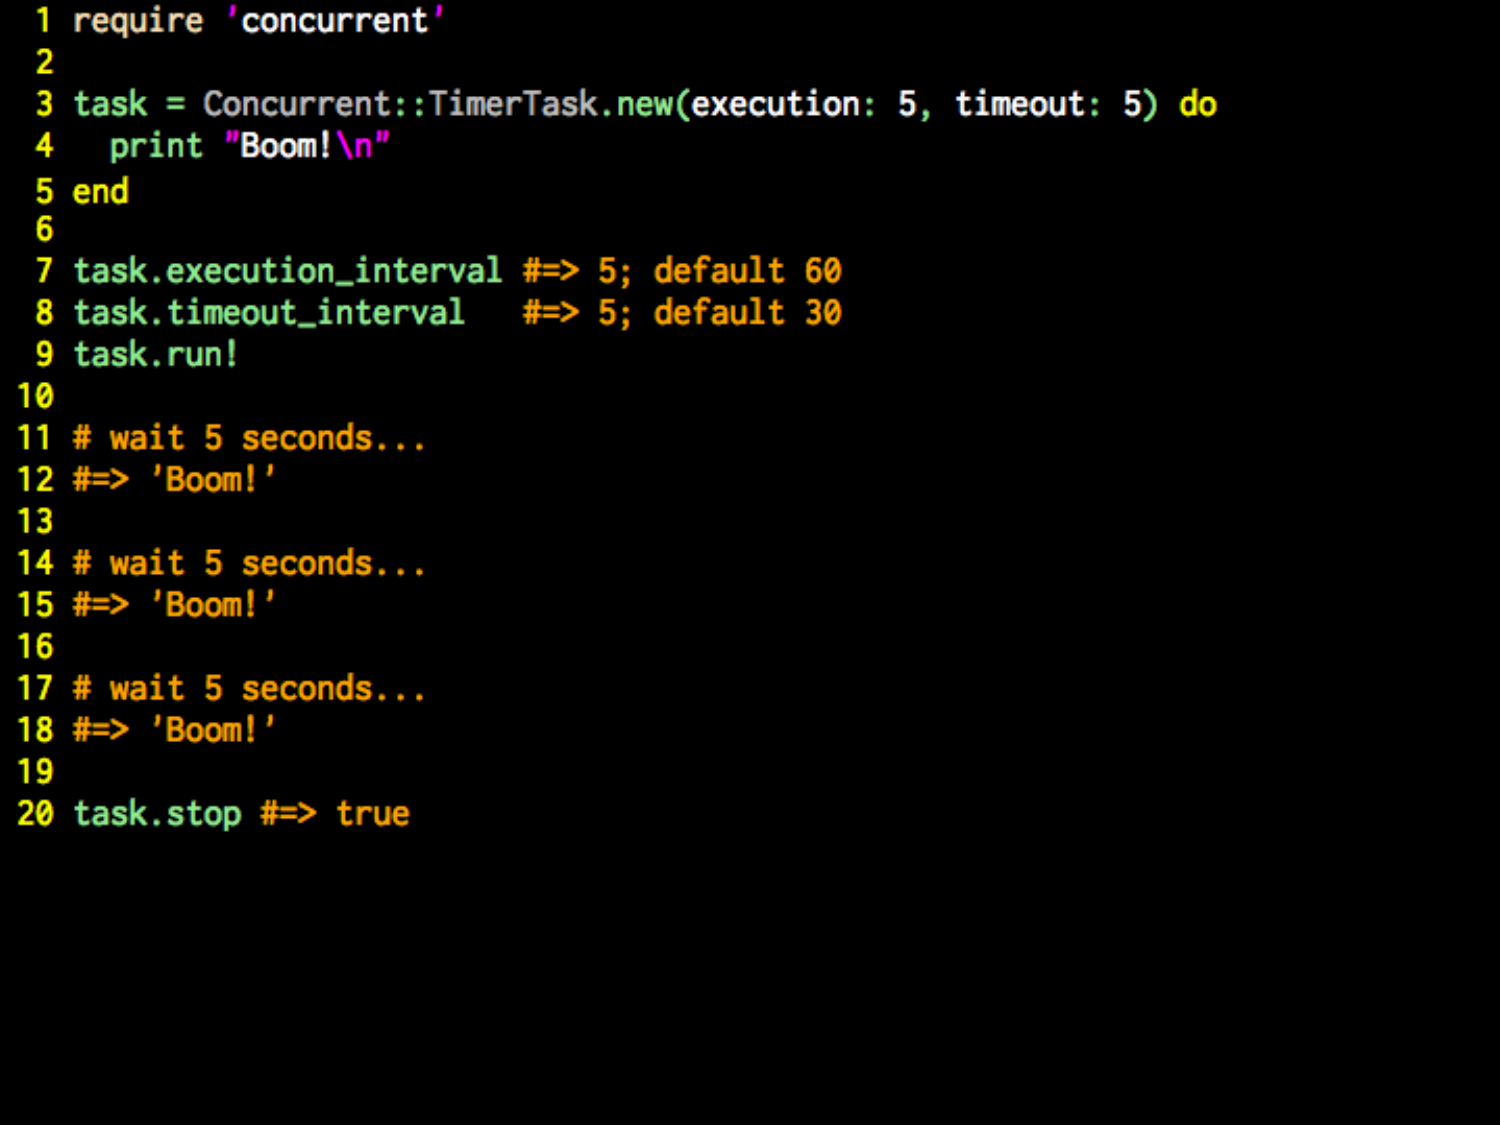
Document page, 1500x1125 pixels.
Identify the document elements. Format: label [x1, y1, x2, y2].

picture [0, 0, 1257, 838]
